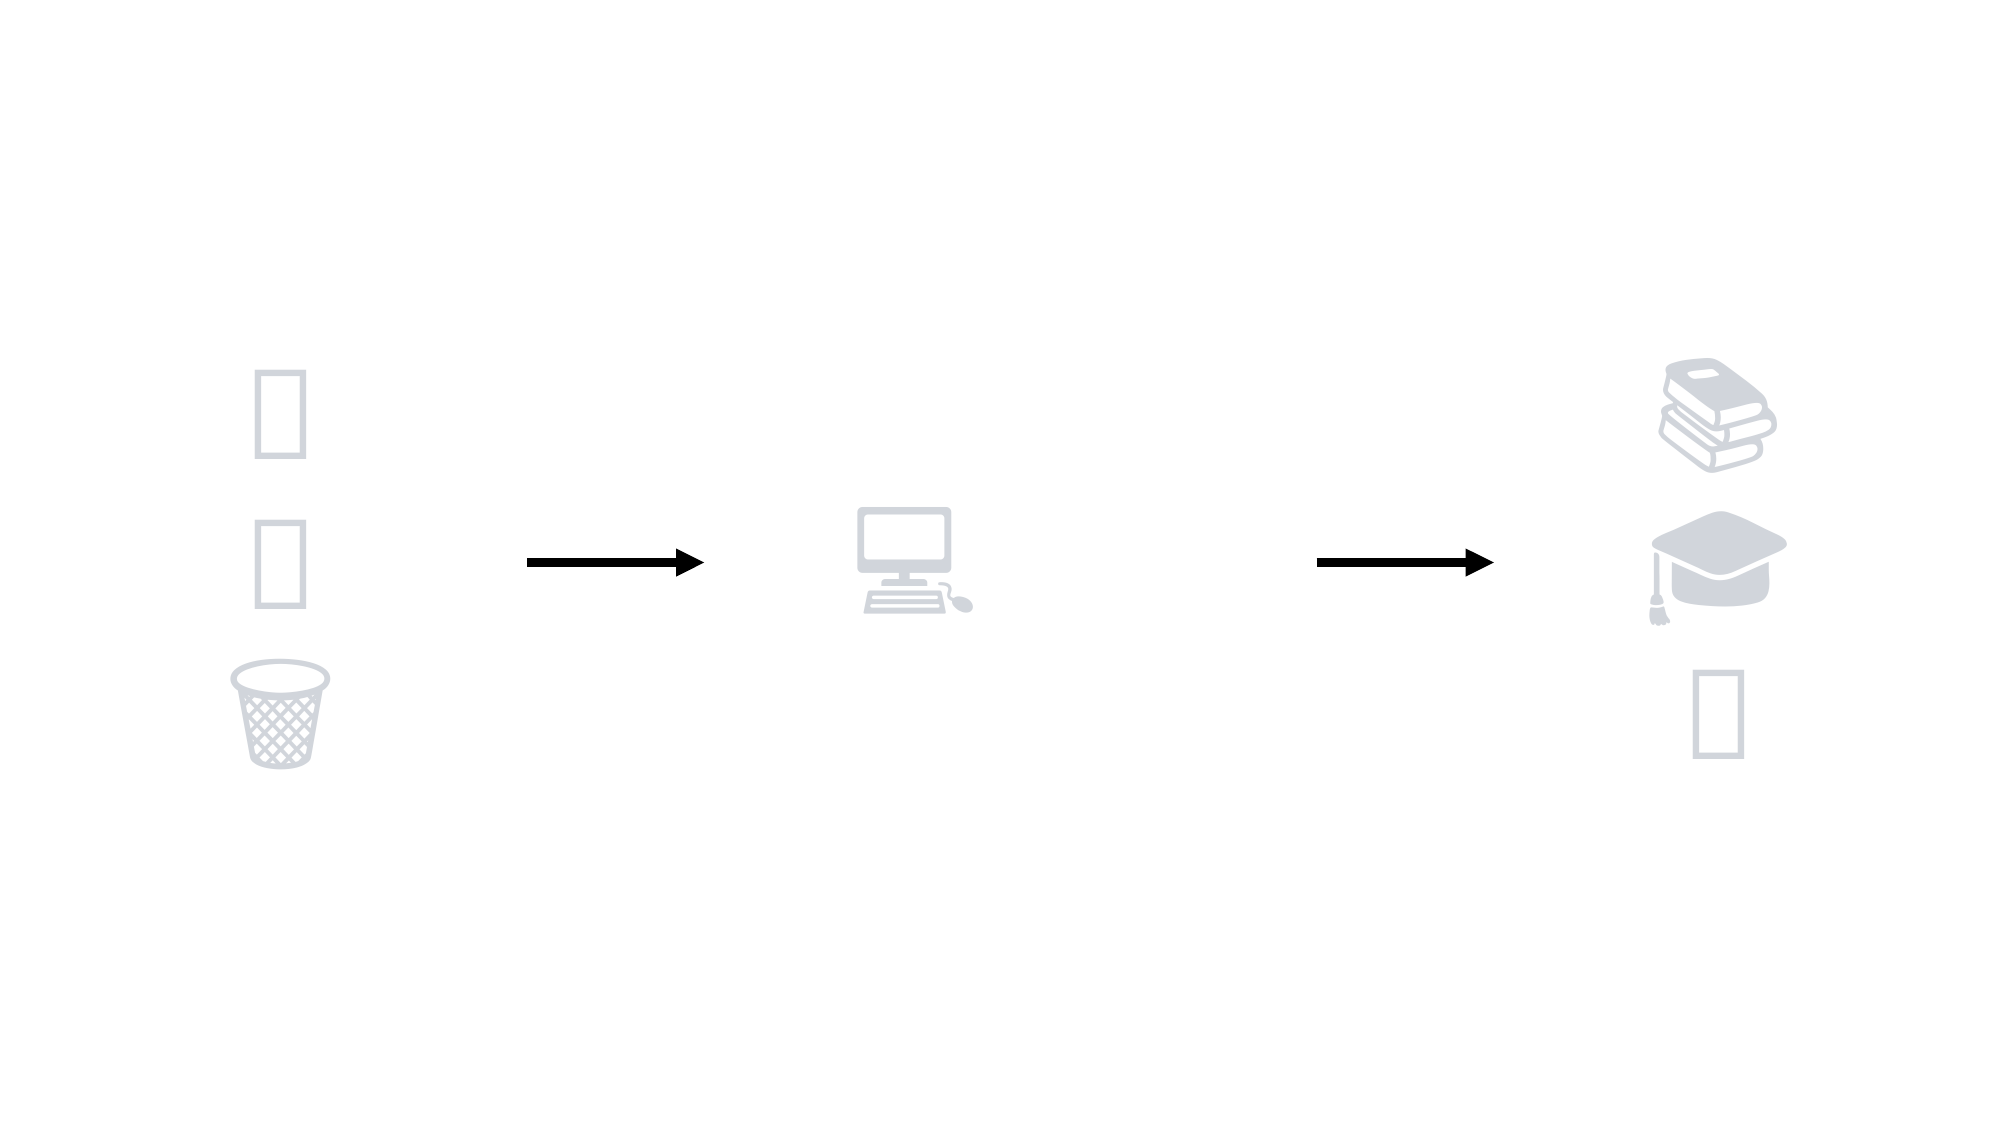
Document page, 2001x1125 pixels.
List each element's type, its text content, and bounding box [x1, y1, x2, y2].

text_box 🧑 📝 🗑️ [181, 327, 382, 793]
text_box 💻🧹 [836, 473, 1214, 639]
text_box 📚 🎓 💼 [1618, 327, 1819, 793]
